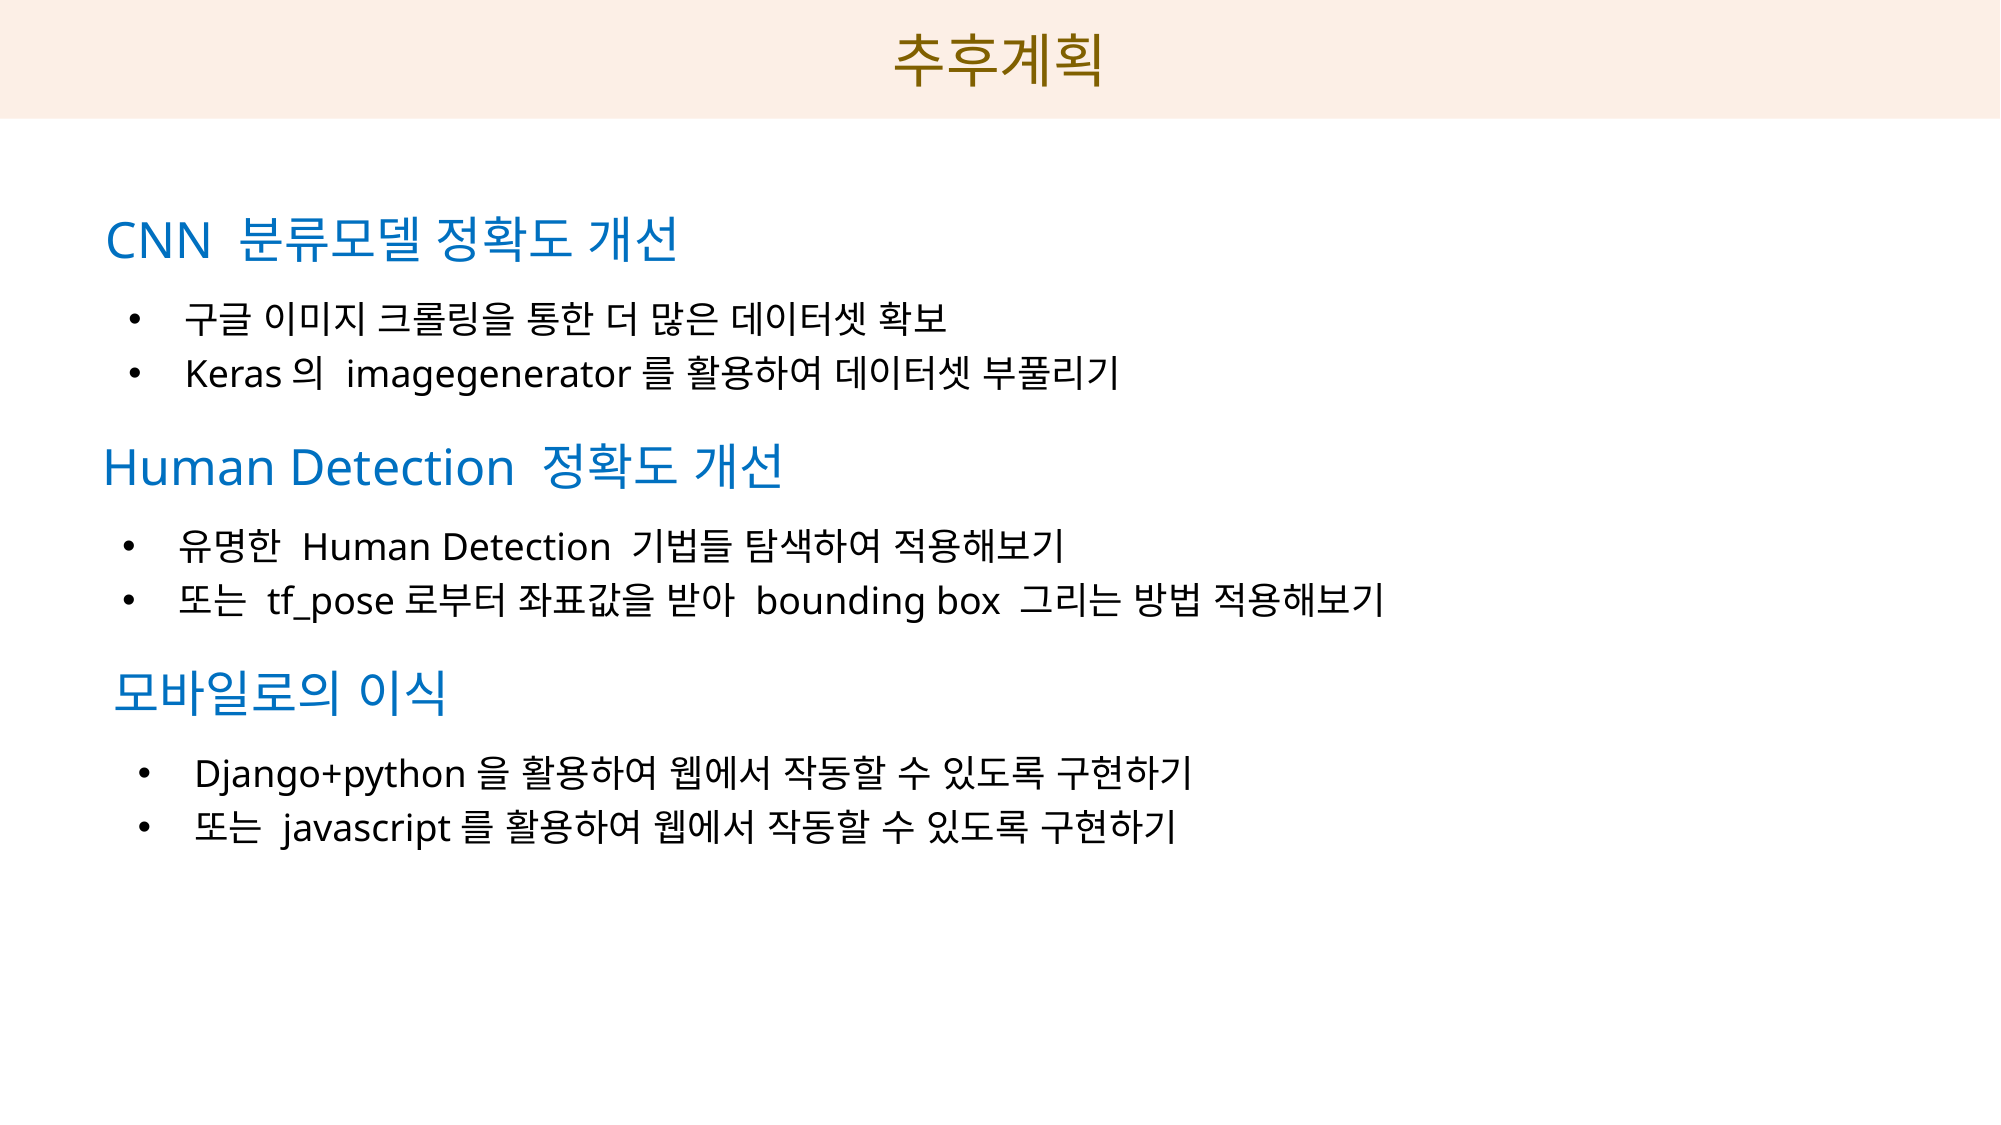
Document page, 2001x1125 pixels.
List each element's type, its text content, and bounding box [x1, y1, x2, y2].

text_box Human Detection 정확도 개선 [87, 428, 801, 504]
text_box CNN 분류모델 정확도 개선 [90, 201, 695, 277]
text_box Django+python을 활용하여 웹에서 작동할 수 있도록 구현하기 또는 javascript를 활용하여 웹에서 작동할 수 있도록 구현하기 [123, 733, 1210, 857]
text_box 구글 이미지 크롤링을 통한 더 많은 데이터셋 확보 Keras의 imagegenerator를 활용하여 데이터셋 부풀리기 [113, 279, 1136, 403]
text_box 유명한 Human Detection 기법들 탐색하여 적용해보기 또는 tf_pose로부터 좌표값을 받아 bounding box 그리는 방법 적용해보기 [107, 506, 1401, 630]
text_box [0, 0, 2000, 119]
text_box 모바일로의 이식 [98, 655, 464, 731]
